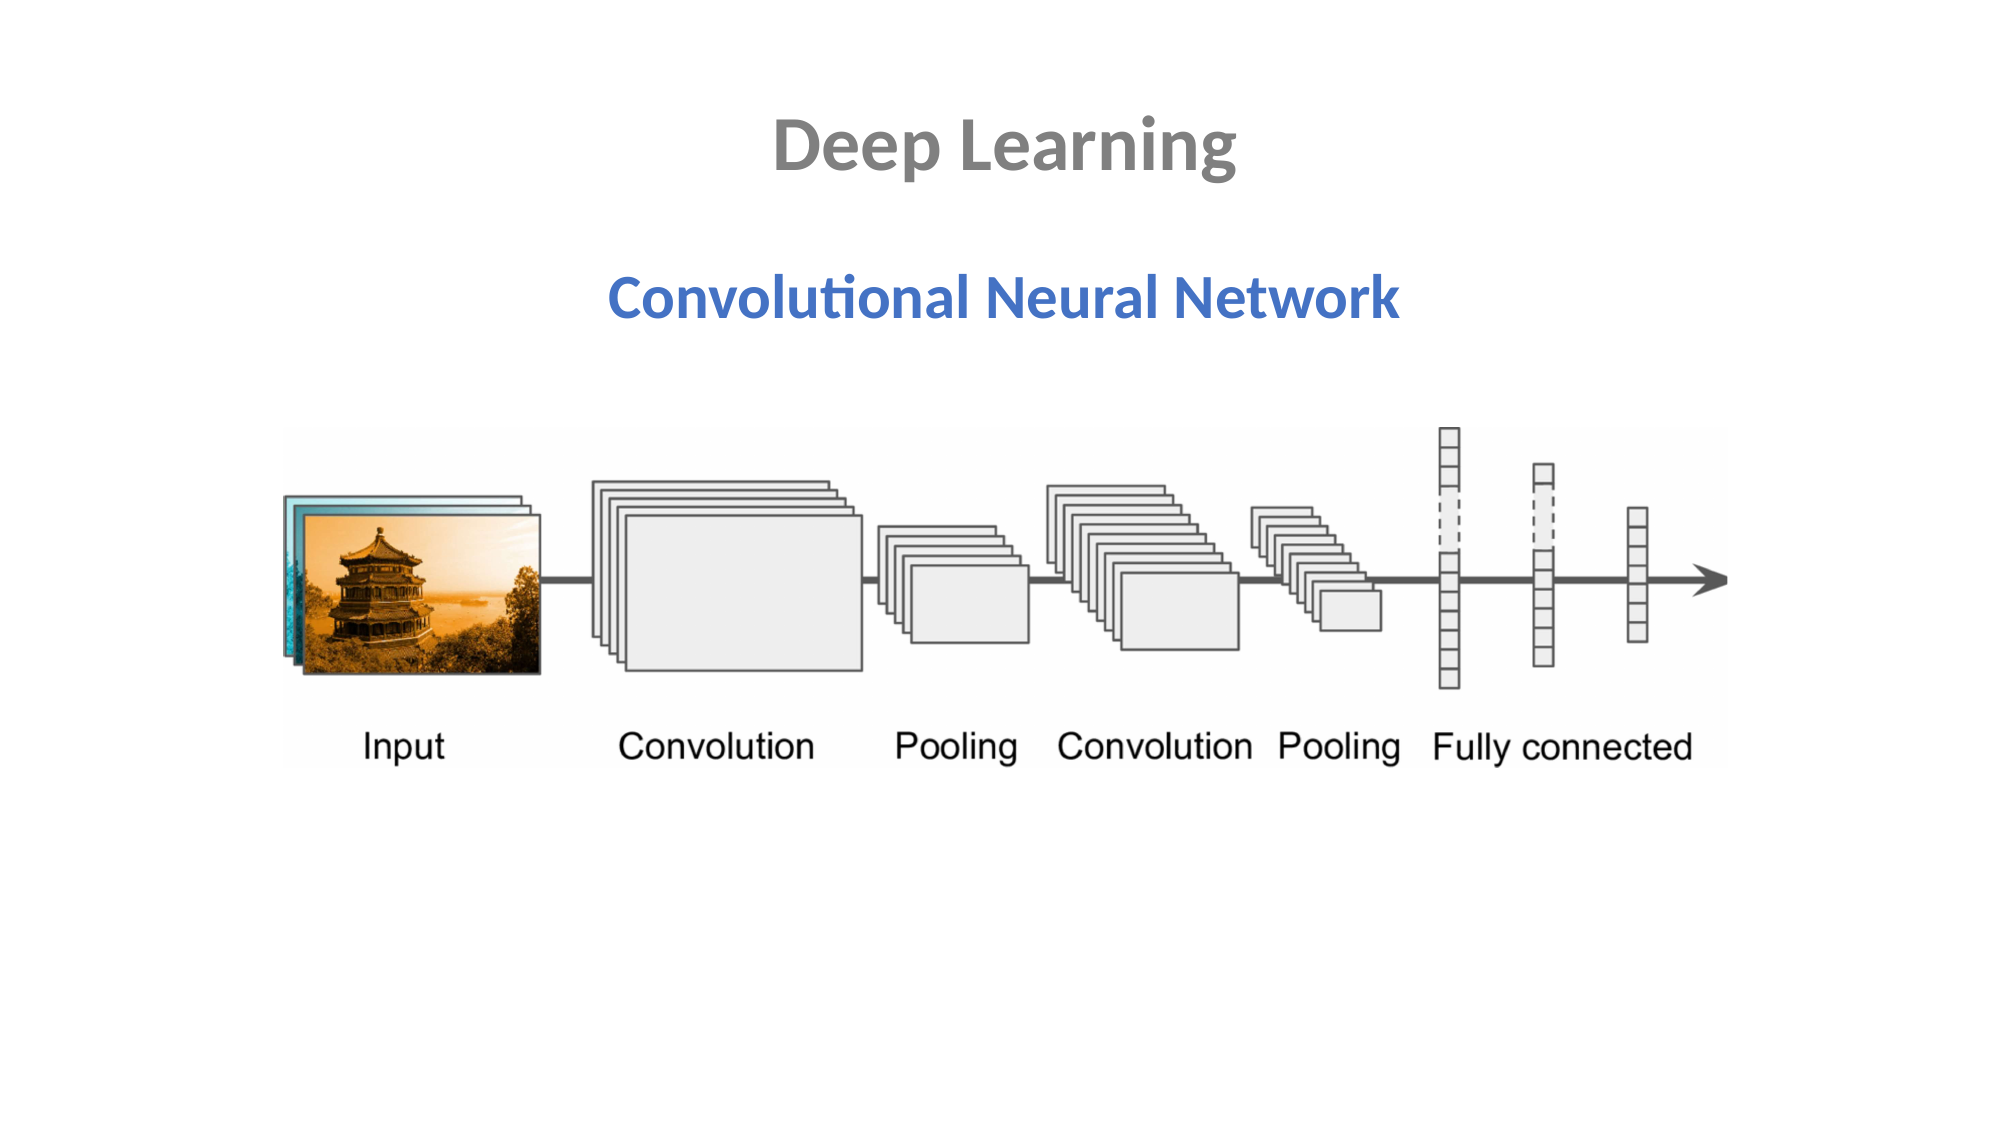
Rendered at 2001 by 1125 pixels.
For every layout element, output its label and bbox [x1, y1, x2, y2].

text_box [283, 427, 1728, 769]
text_box [385, 94, 1625, 342]
